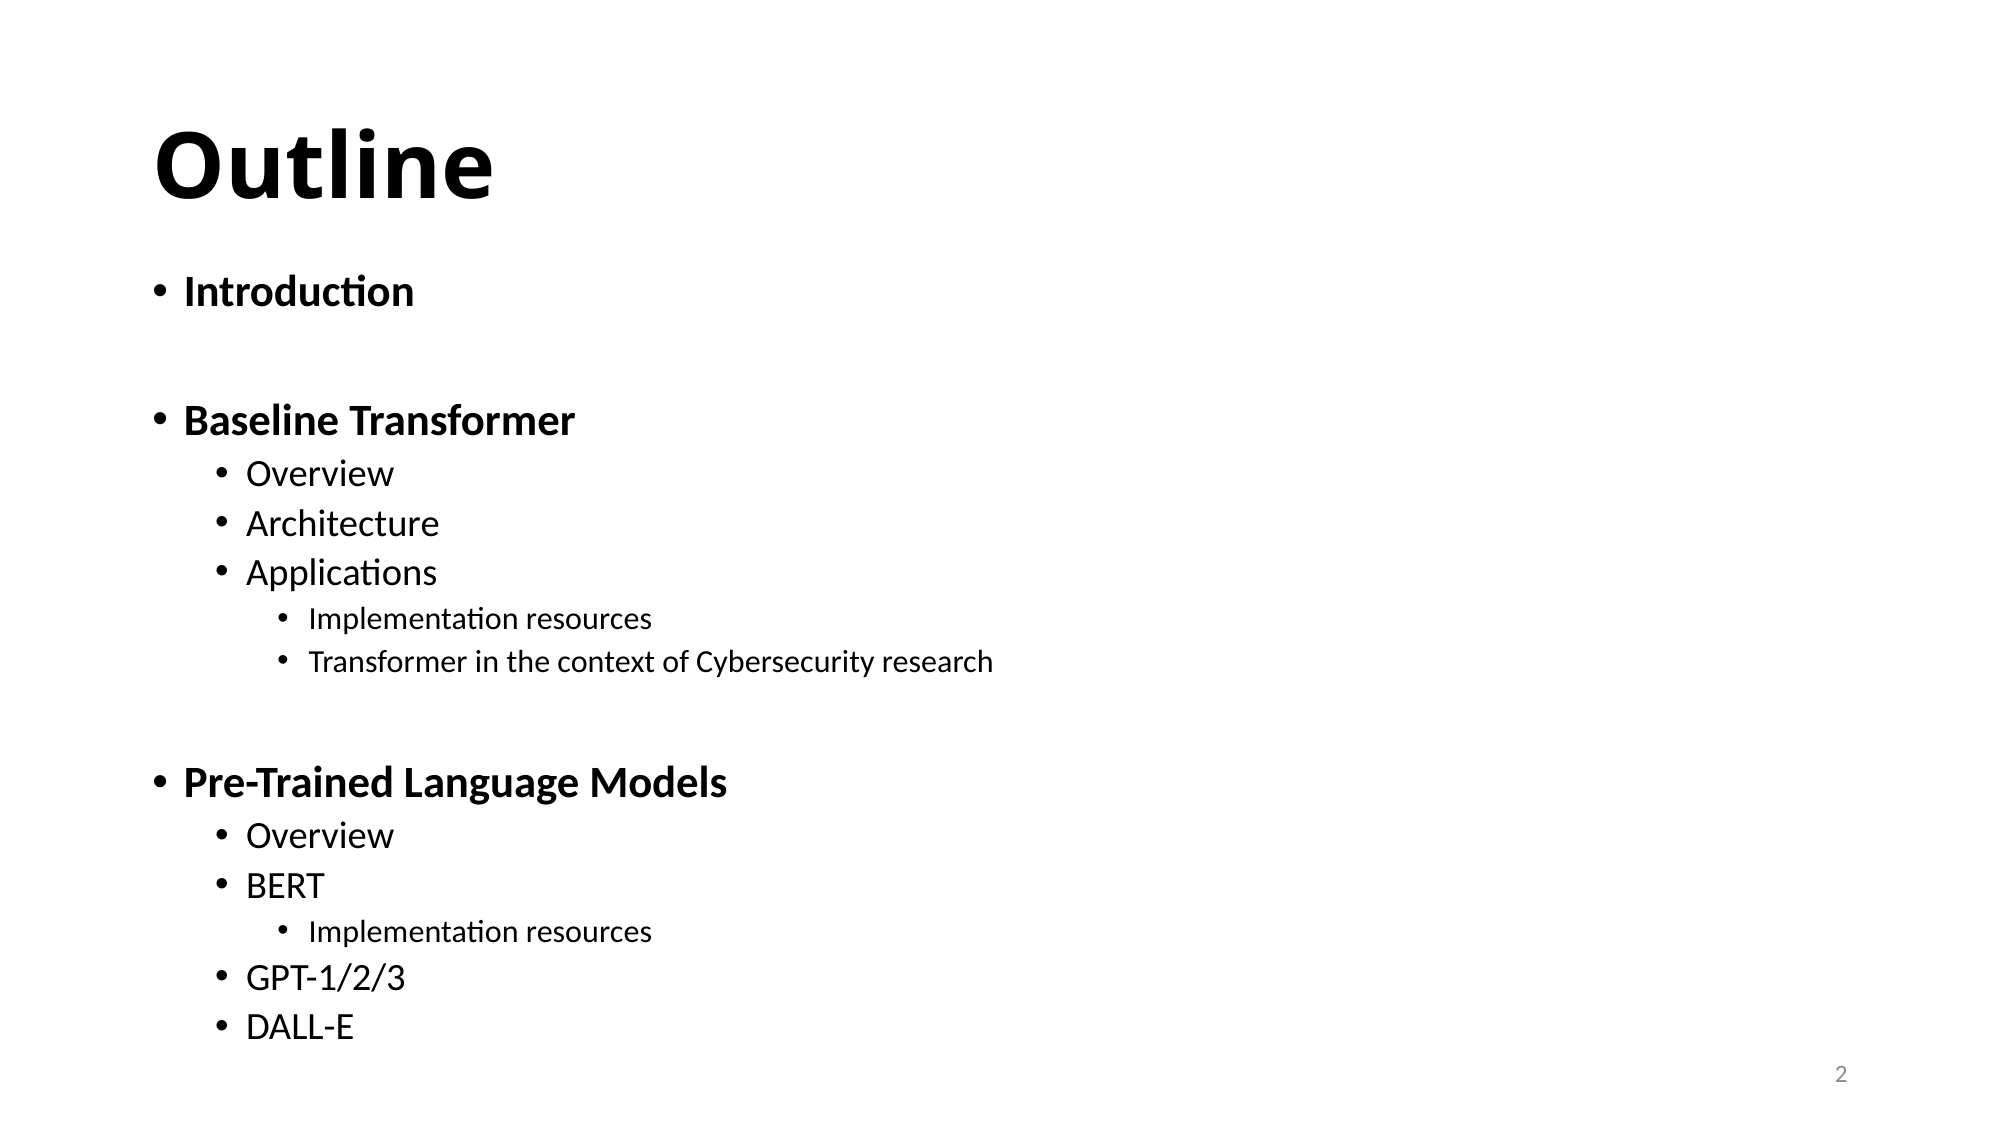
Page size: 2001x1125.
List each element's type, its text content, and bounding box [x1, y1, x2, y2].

slide_number 2 [1412, 1042, 1863, 1103]
title Outline [137, 59, 1863, 260]
list Introduction Baseline Transformer Overview Architecture Applications Implementation resources Transformer in the context of Cybersecurity research Pre-Trained Language Models Overview BERT Implementation resources GPT-1/2/3 DALL-E [137, 260, 1863, 1060]
